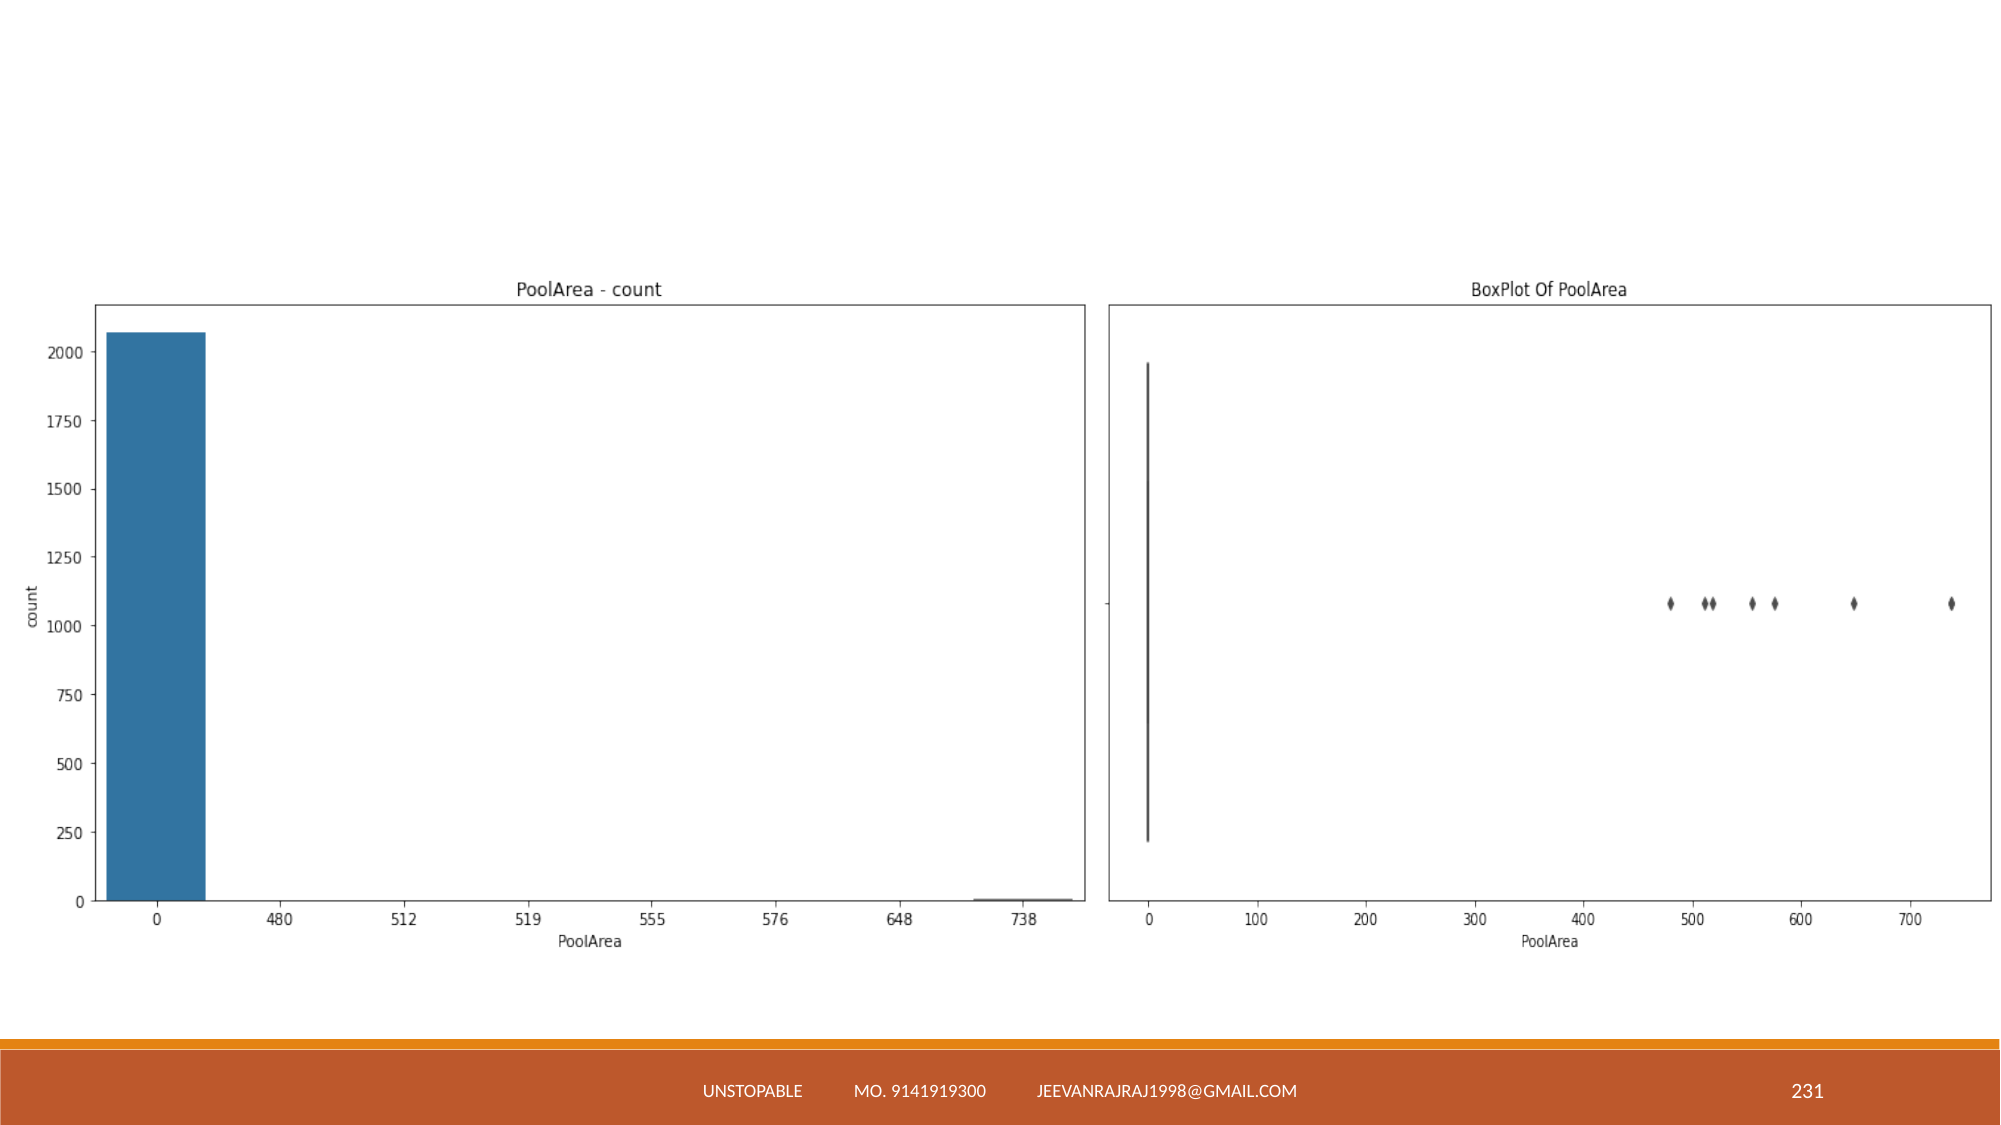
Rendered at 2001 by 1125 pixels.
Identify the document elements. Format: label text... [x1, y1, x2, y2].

picture [14, 270, 2000, 961]
footer unstopable Mo. 9141919300 jeevanrajraj1998@gmail.com [604, 1059, 1396, 1120]
slide_number 231 [1624, 1059, 1840, 1120]
